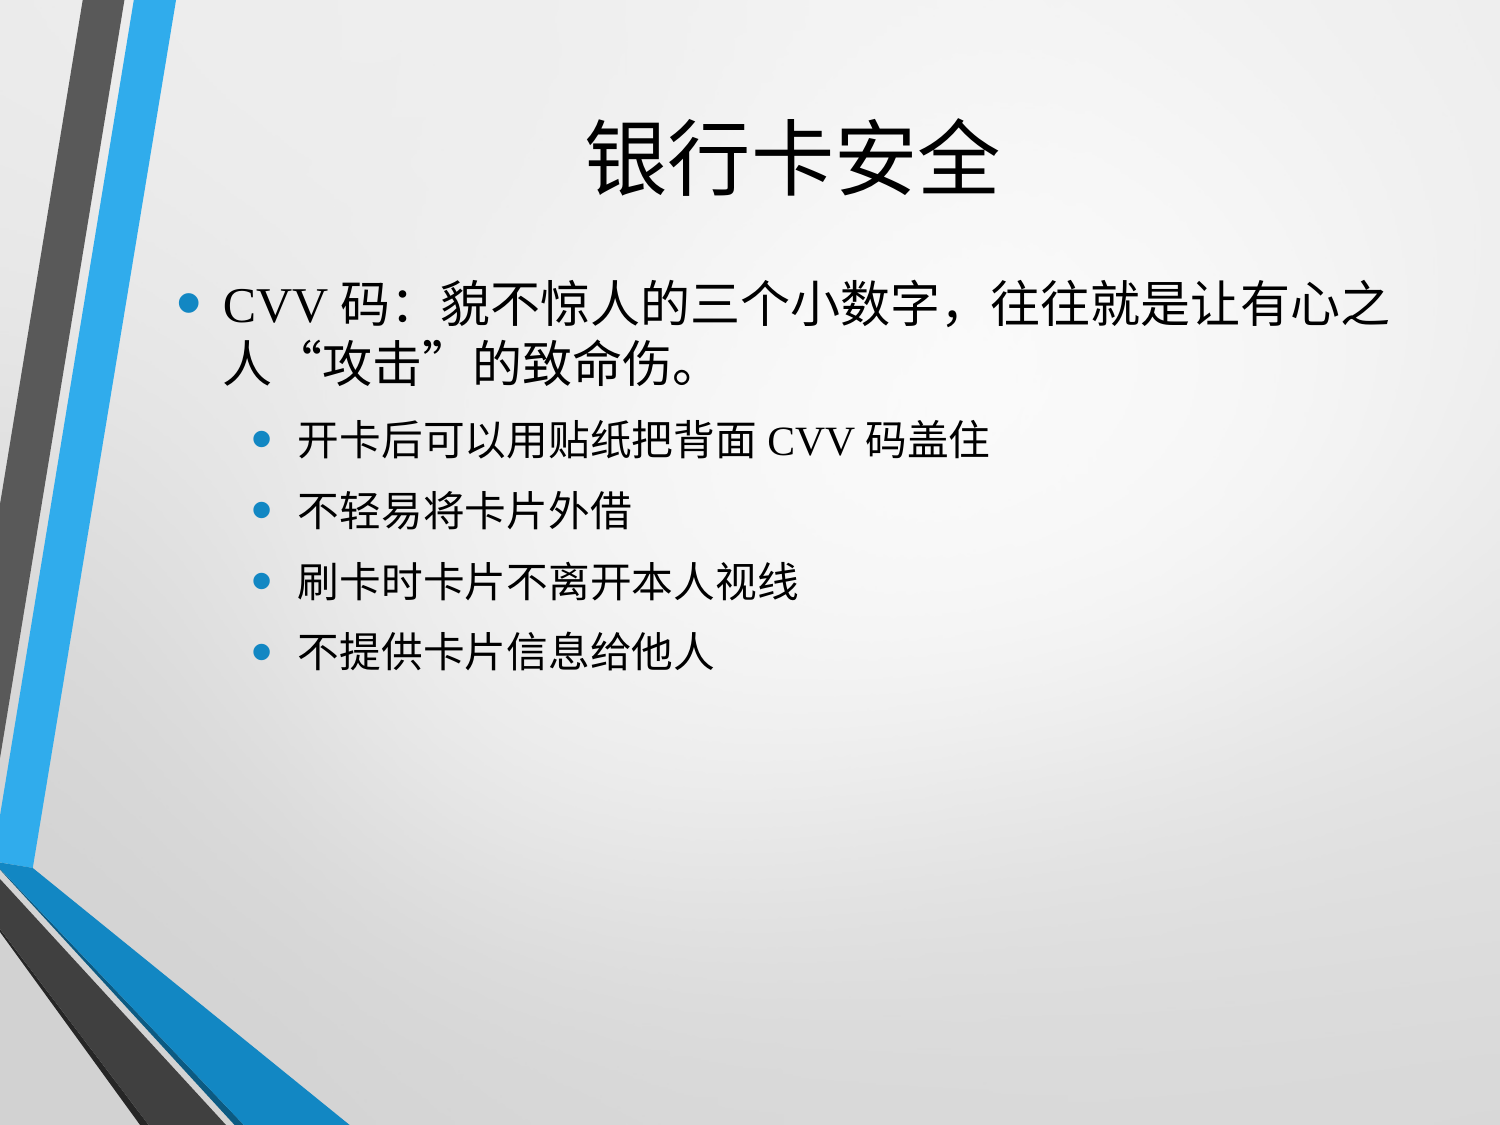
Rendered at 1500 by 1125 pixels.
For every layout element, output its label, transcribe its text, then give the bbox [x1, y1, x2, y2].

list CVV码：貌不惊人的三个小数字，往往就是让有心之人“攻击”的致命伤。 开卡后可以用贴纸把背面CVV码盖住 不轻易将卡片外借 刷卡时卡片不离开本人视线 不提供卡片信息给他人 [161, 265, 1425, 985]
title 银行卡安全 [161, 75, 1425, 238]
